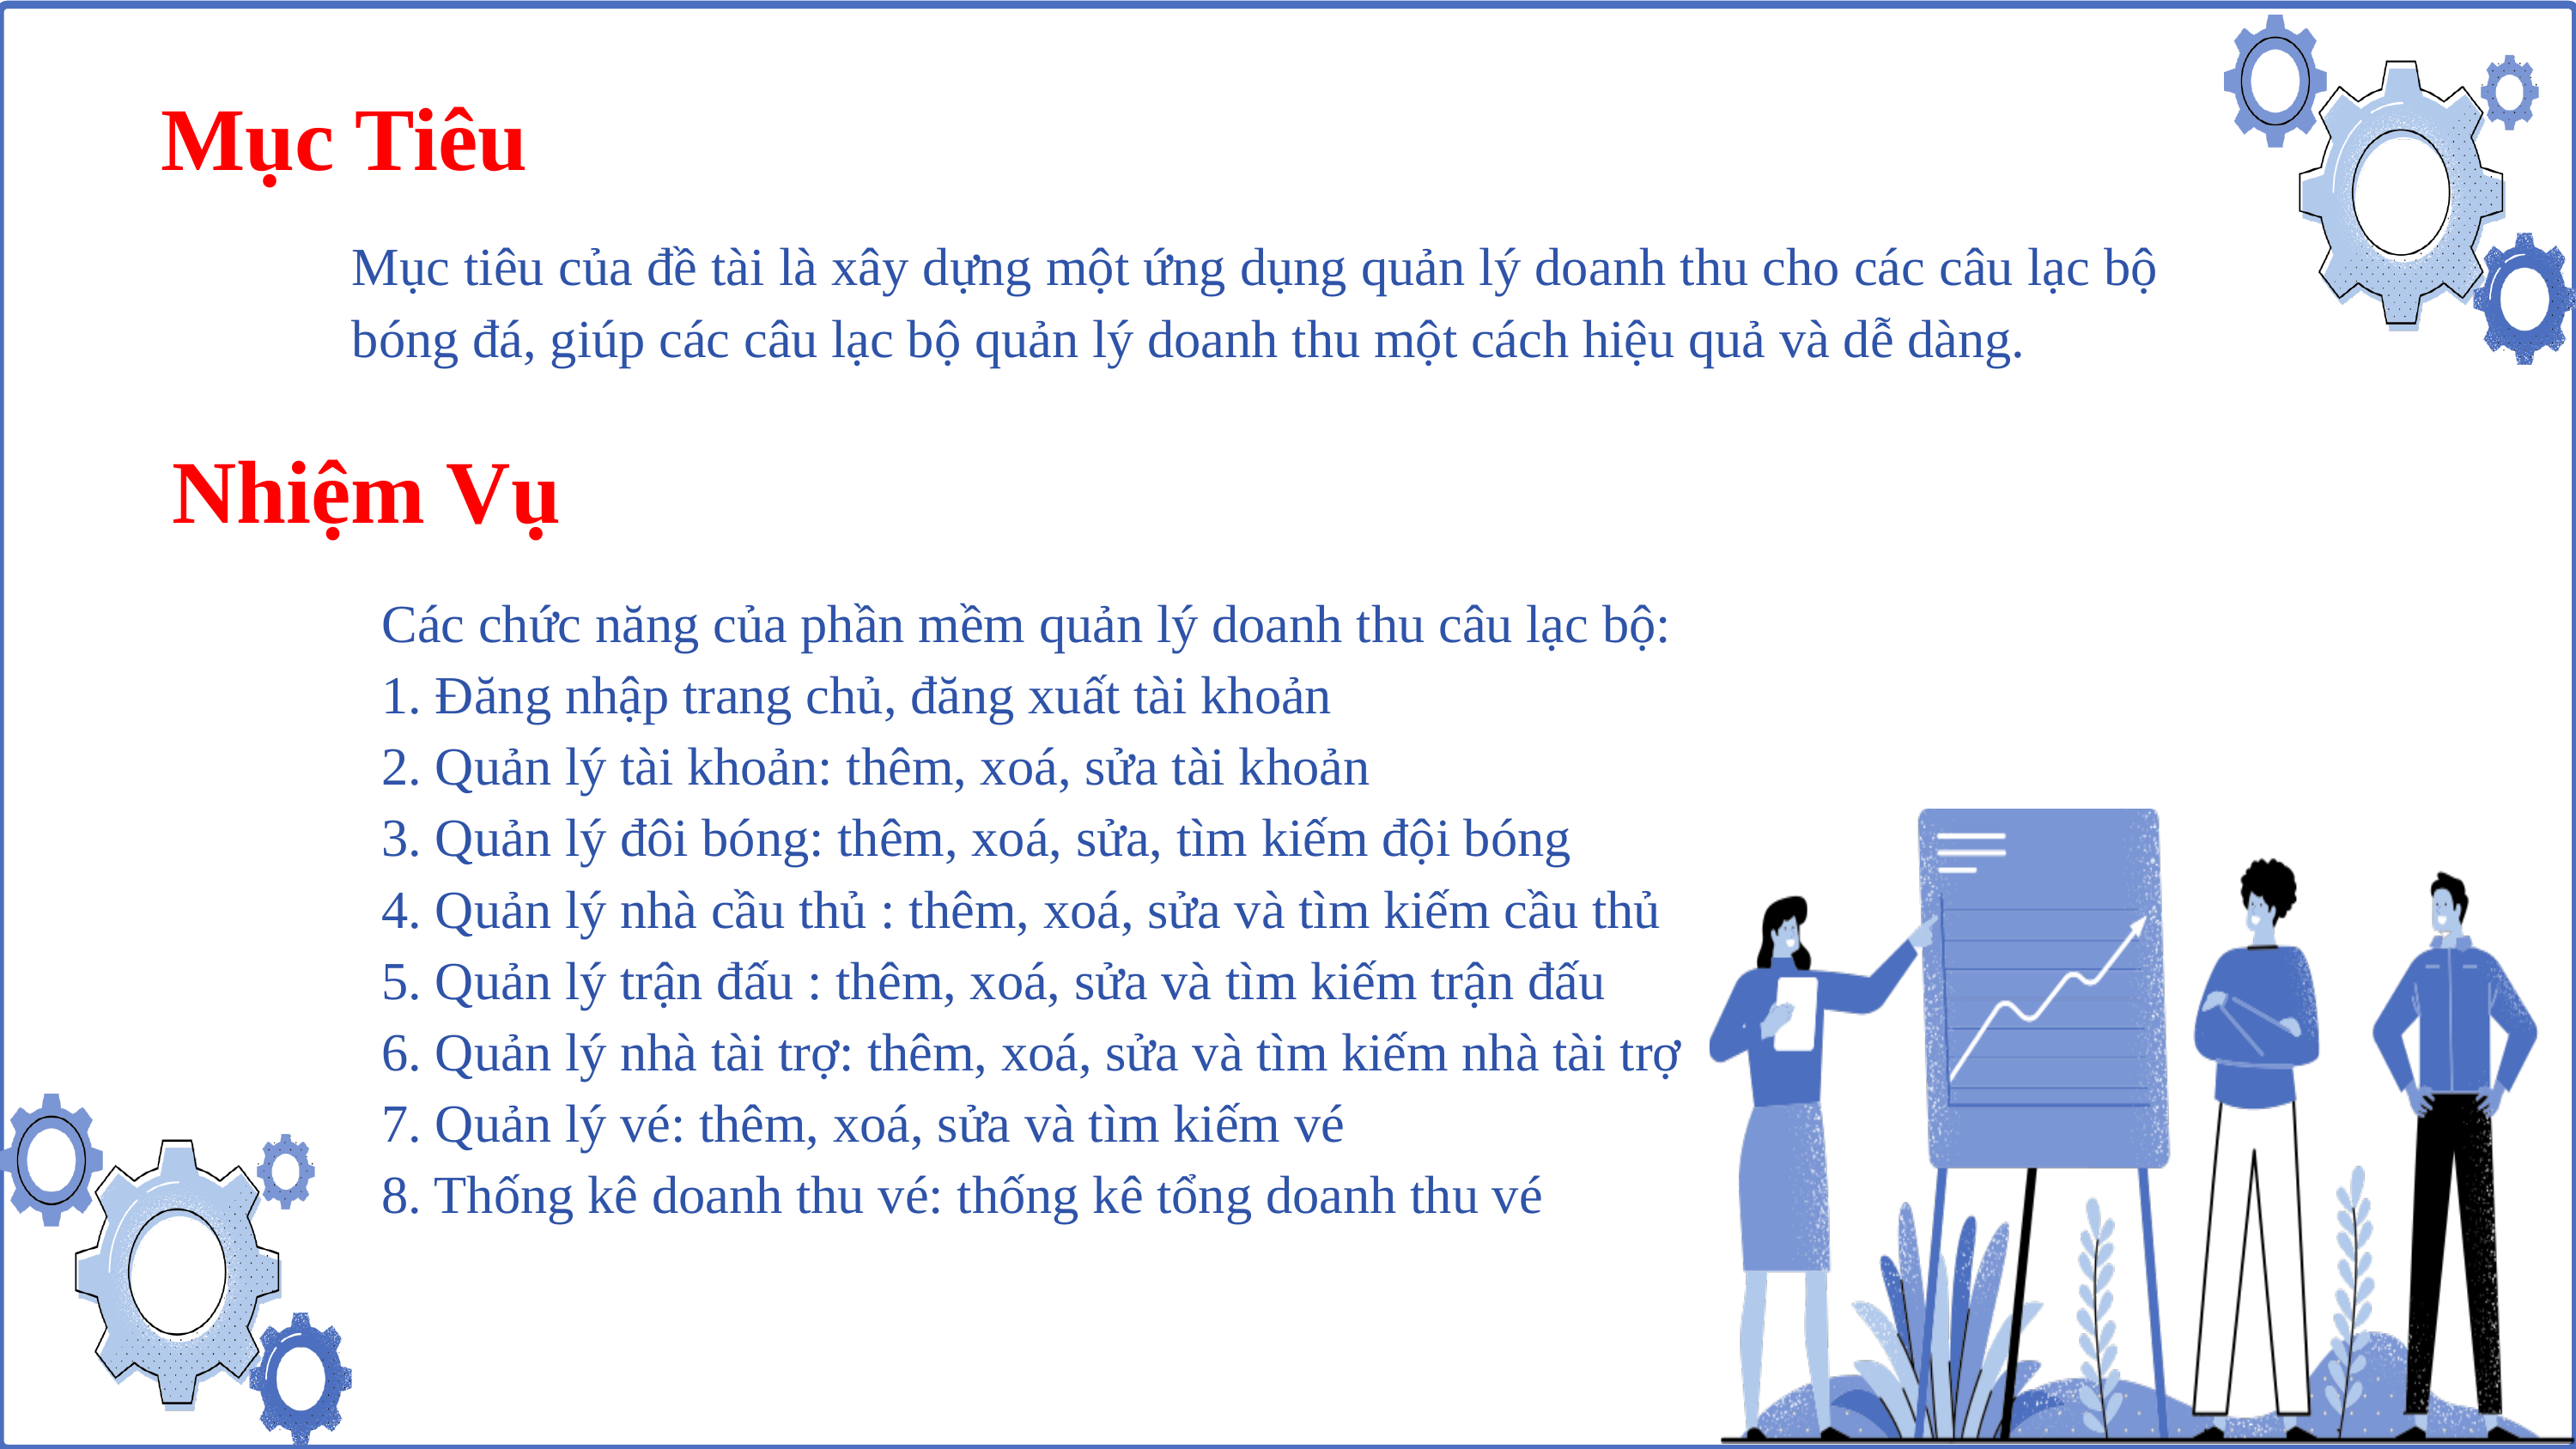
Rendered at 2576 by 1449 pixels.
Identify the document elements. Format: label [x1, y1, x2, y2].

text_box [0, 0, 2576, 1449]
